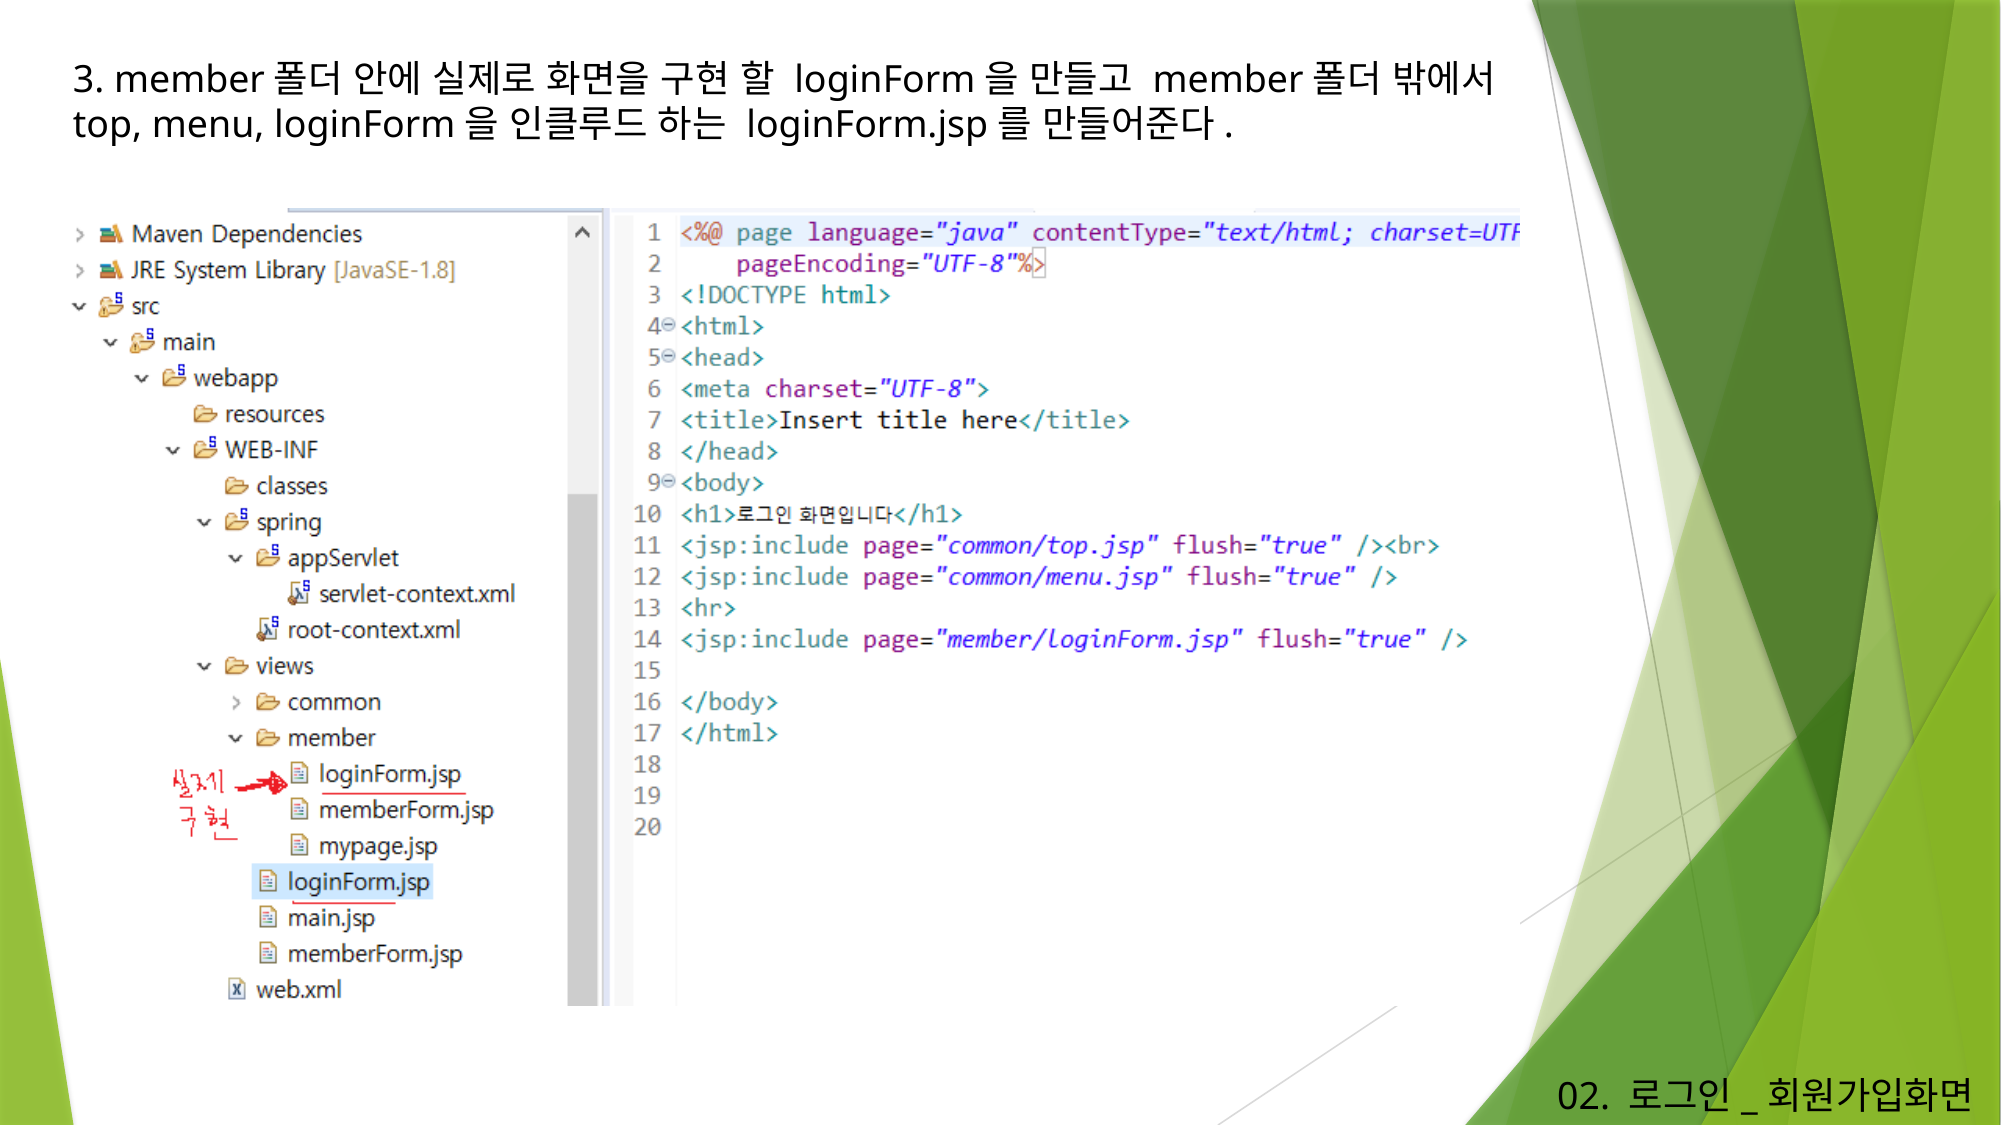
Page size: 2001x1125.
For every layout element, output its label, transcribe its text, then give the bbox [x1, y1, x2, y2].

text_box 02. 로그인_회원가입화면 [1542, 1064, 2000, 1125]
text_box 3. member폴더 안에 실제로 화면을 구현 할 loginForm을 만들고 member폴더 밖에서 top, menu, loginForm을 인클루드 하는 loginForm.jsp를 만들어준다. [58, 47, 1520, 153]
picture [66, 208, 1521, 1007]
